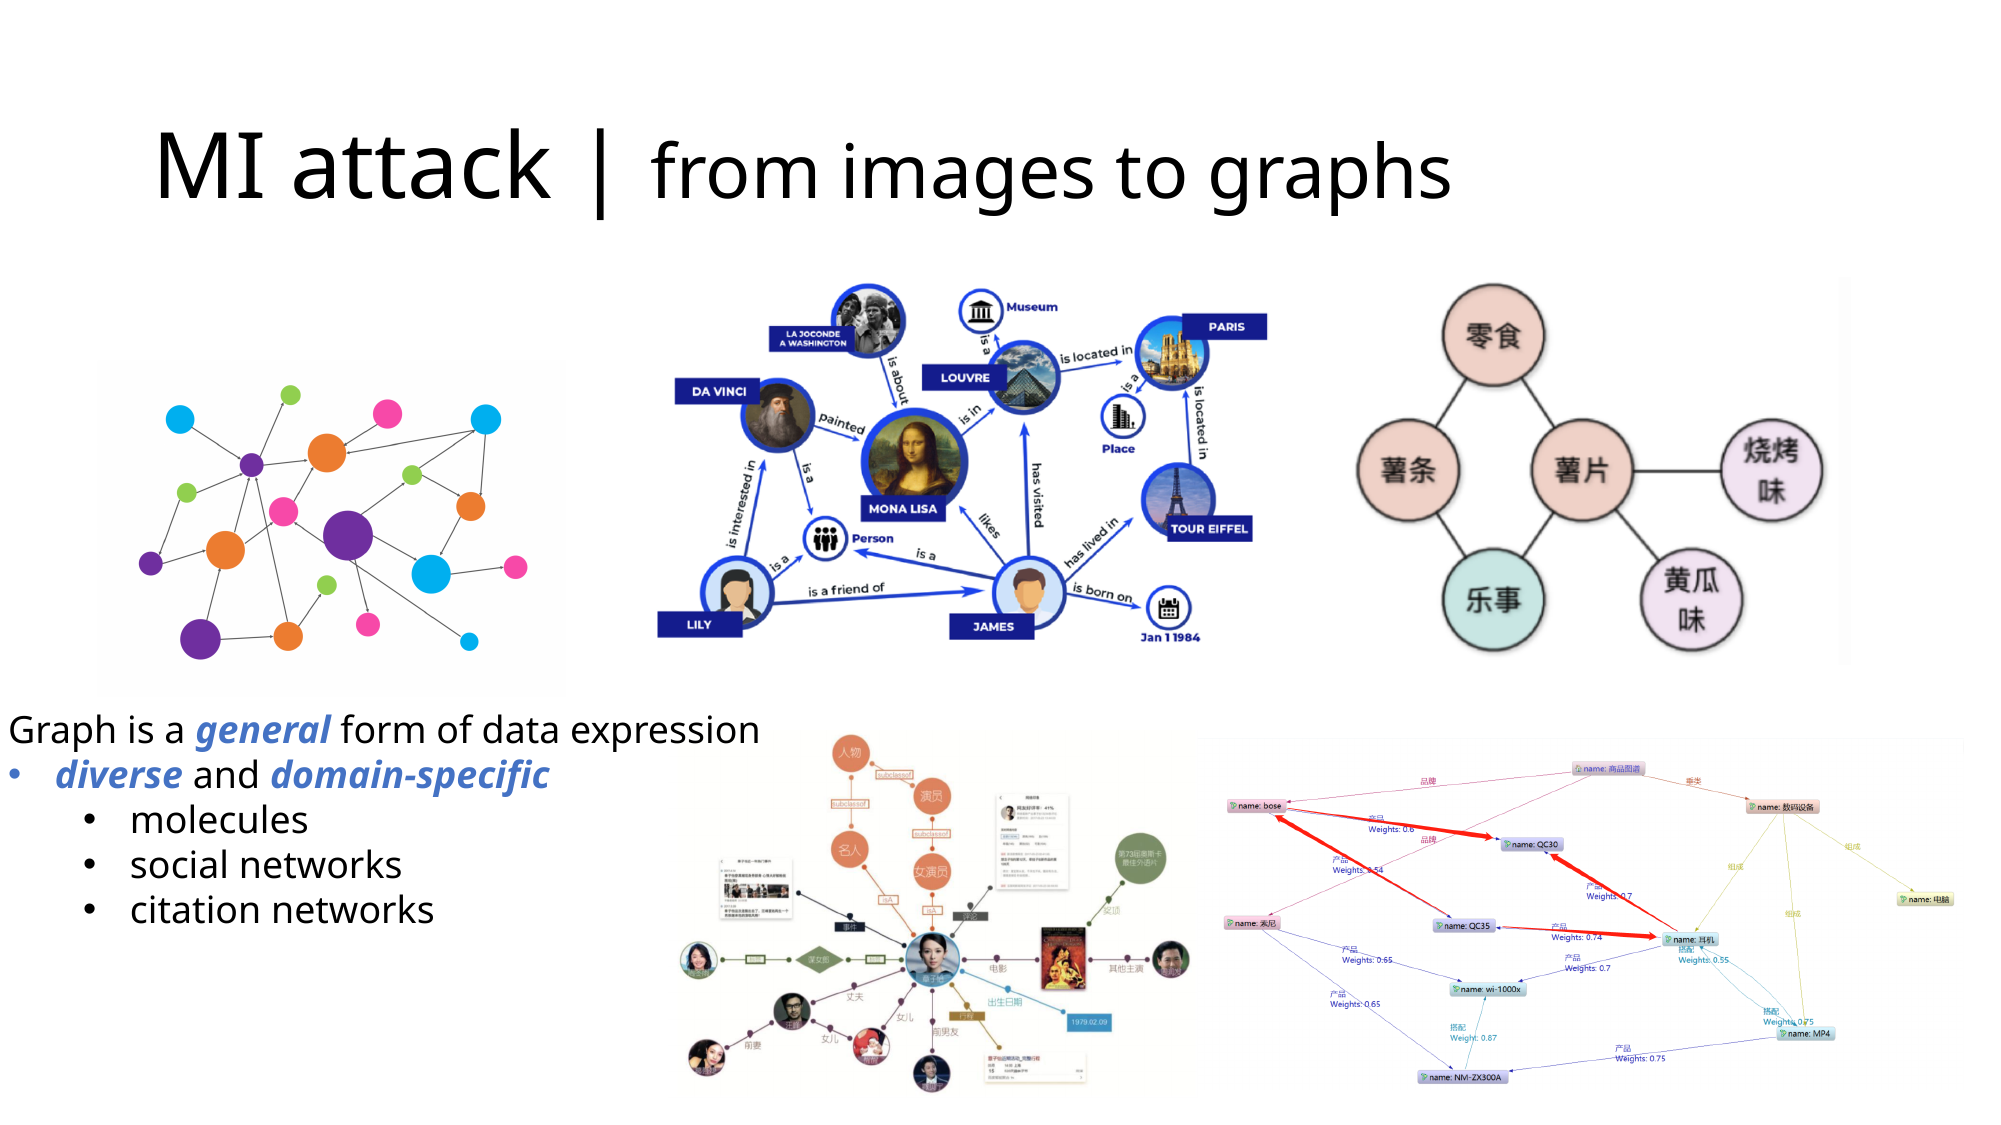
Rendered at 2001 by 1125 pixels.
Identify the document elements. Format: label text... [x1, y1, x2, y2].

text_box Graph is a general form of data expression diverse and domain-specific molecules social networks citation networks [0, 699, 777, 984]
picture [647, 277, 1290, 665]
title MI attack | from images to graphs [137, 59, 1863, 278]
picture [668, 730, 1964, 1098]
picture [1341, 277, 1851, 665]
picture [97, 360, 566, 698]
